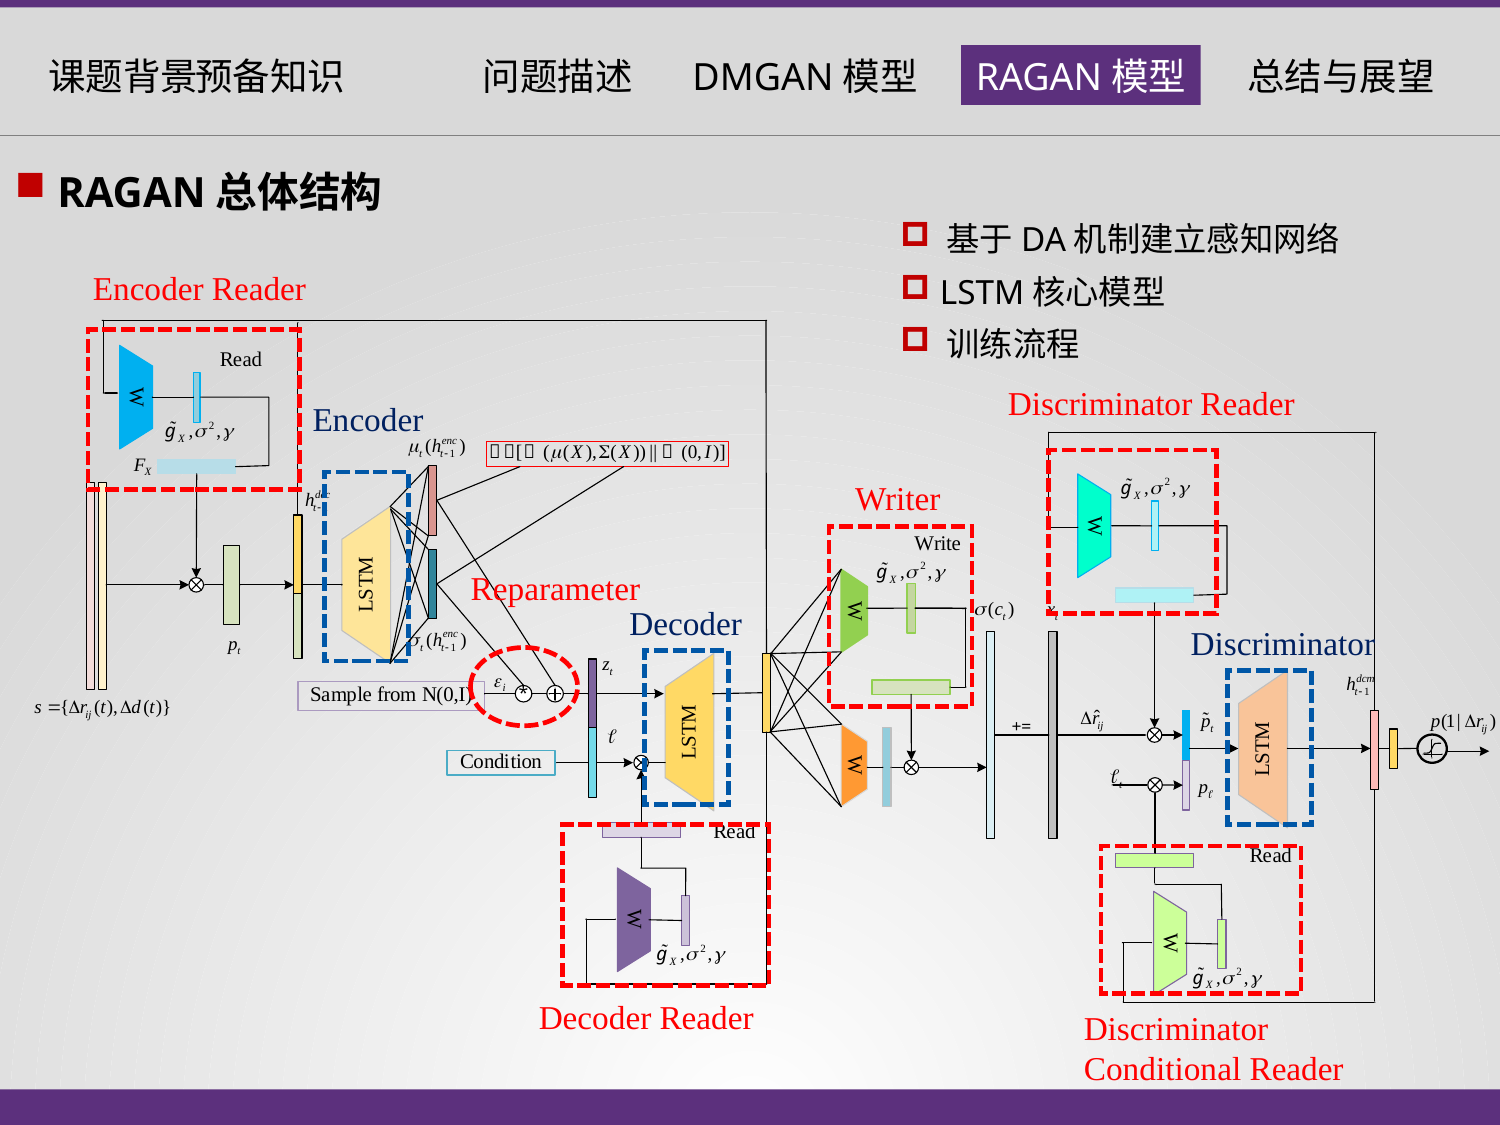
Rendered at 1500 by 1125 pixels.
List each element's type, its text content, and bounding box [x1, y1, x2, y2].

text_box Decoder Reader [523, 1003, 788, 1044]
text_box RAGAN总体结构 [0, 157, 1011, 223]
text_box Discriminator Conditional Reader [1069, 1003, 1422, 1095]
text_box LSTM核心模型 [885, 264, 1304, 315]
text_box Encoder Reader [78, 259, 336, 315]
text_box 基于DA机制建立感知网络 [885, 210, 1359, 266]
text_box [29, 318, 1500, 1003]
